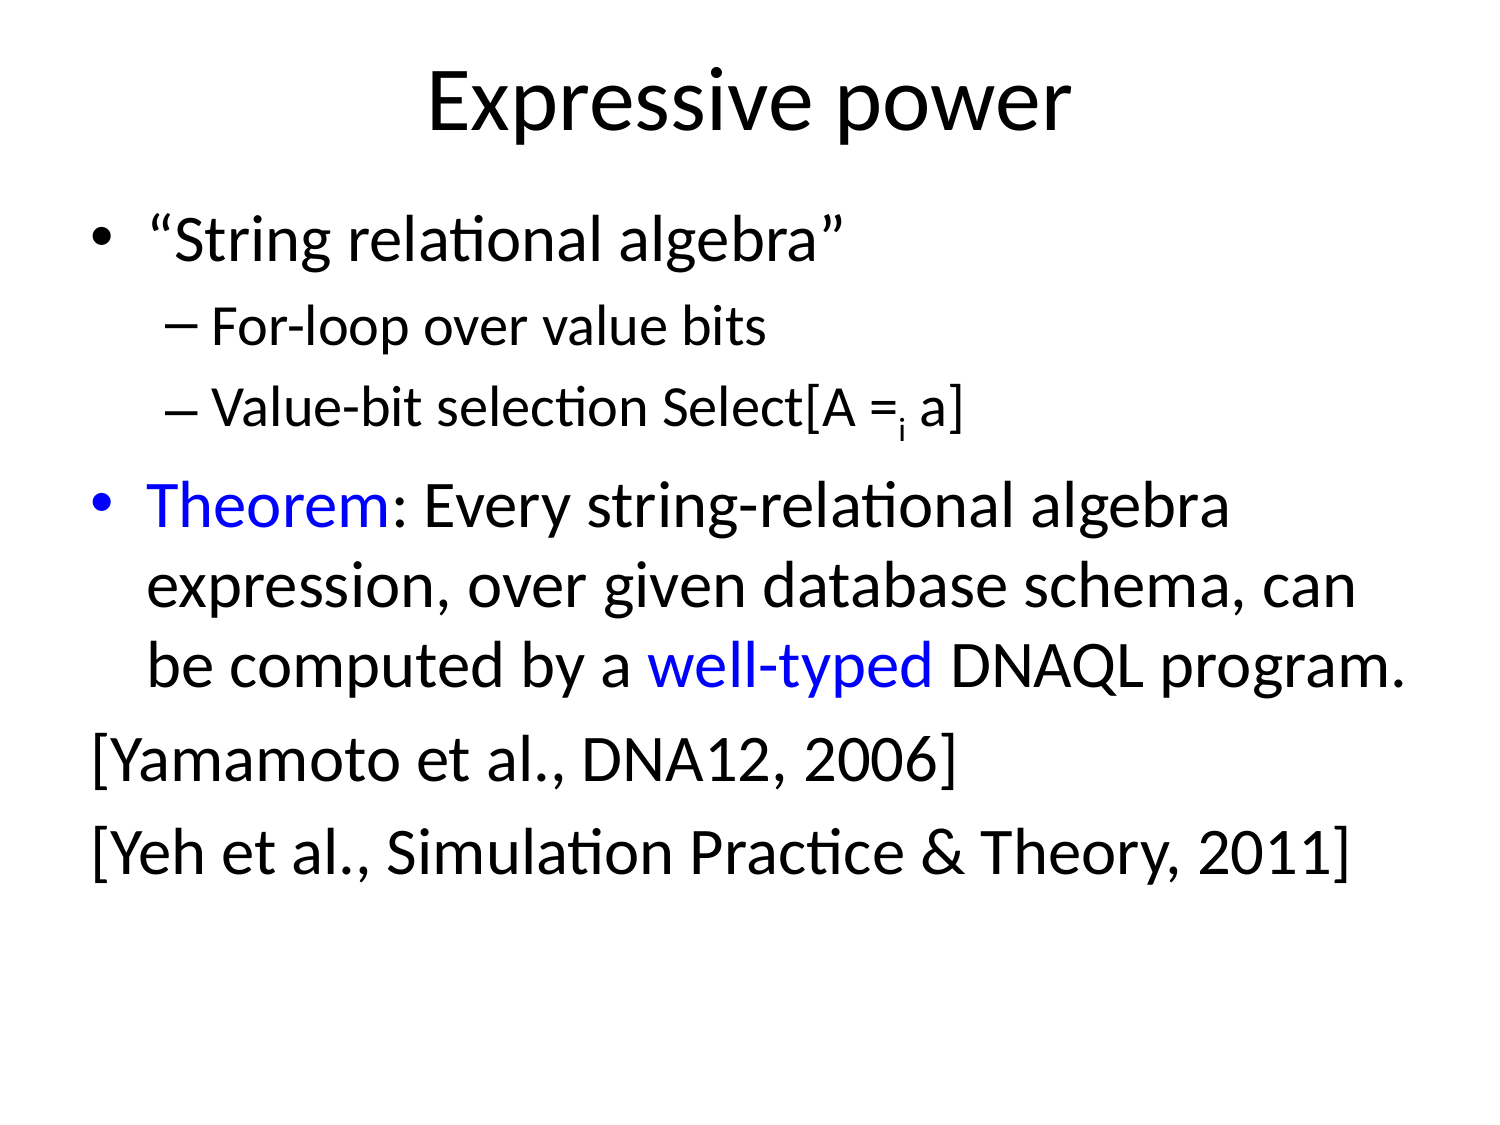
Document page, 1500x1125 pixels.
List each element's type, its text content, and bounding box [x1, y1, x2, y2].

title Expressive power [75, 0, 1425, 187]
list “String relational algebra” For-loop over value bits Value-bit selection Select[A =i a] Theorem: Every string-relational algebra expression, over given database schema, can be computed by a well-typed DNAQL program. [Yamamoto et al., DNA12, 2006] [Yeh et al., Simulation Practice & Theory, 2011] [75, 187, 1425, 1073]
